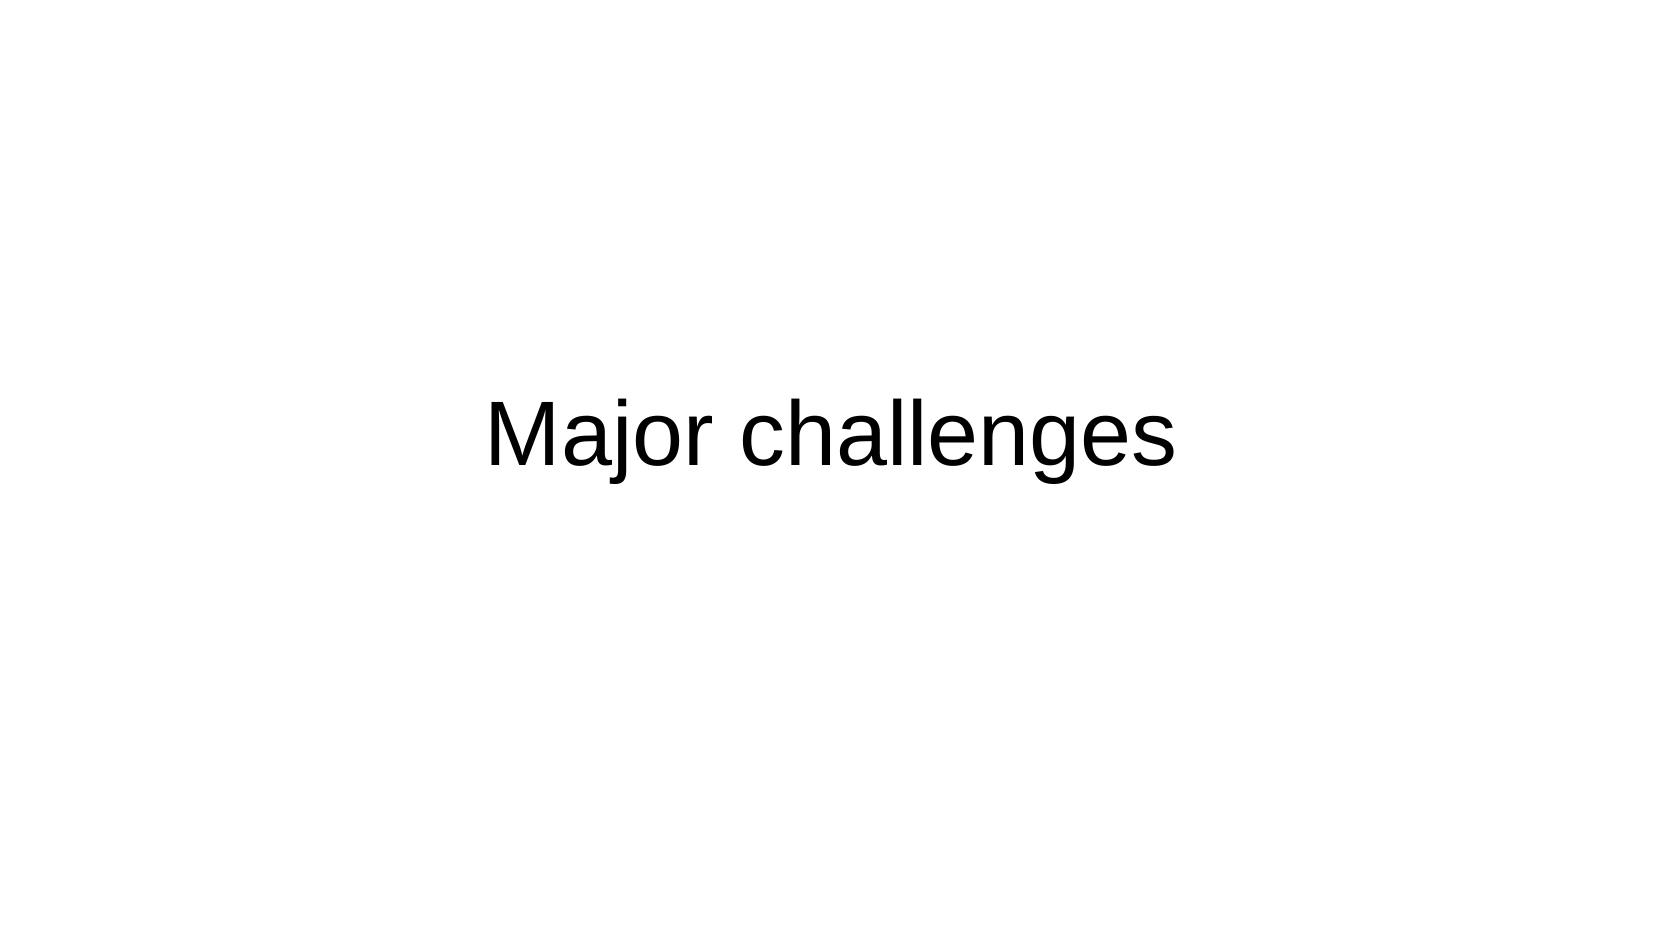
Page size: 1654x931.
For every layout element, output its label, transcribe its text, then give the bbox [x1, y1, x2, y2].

text_box Major challenges [87, 350, 1576, 507]
